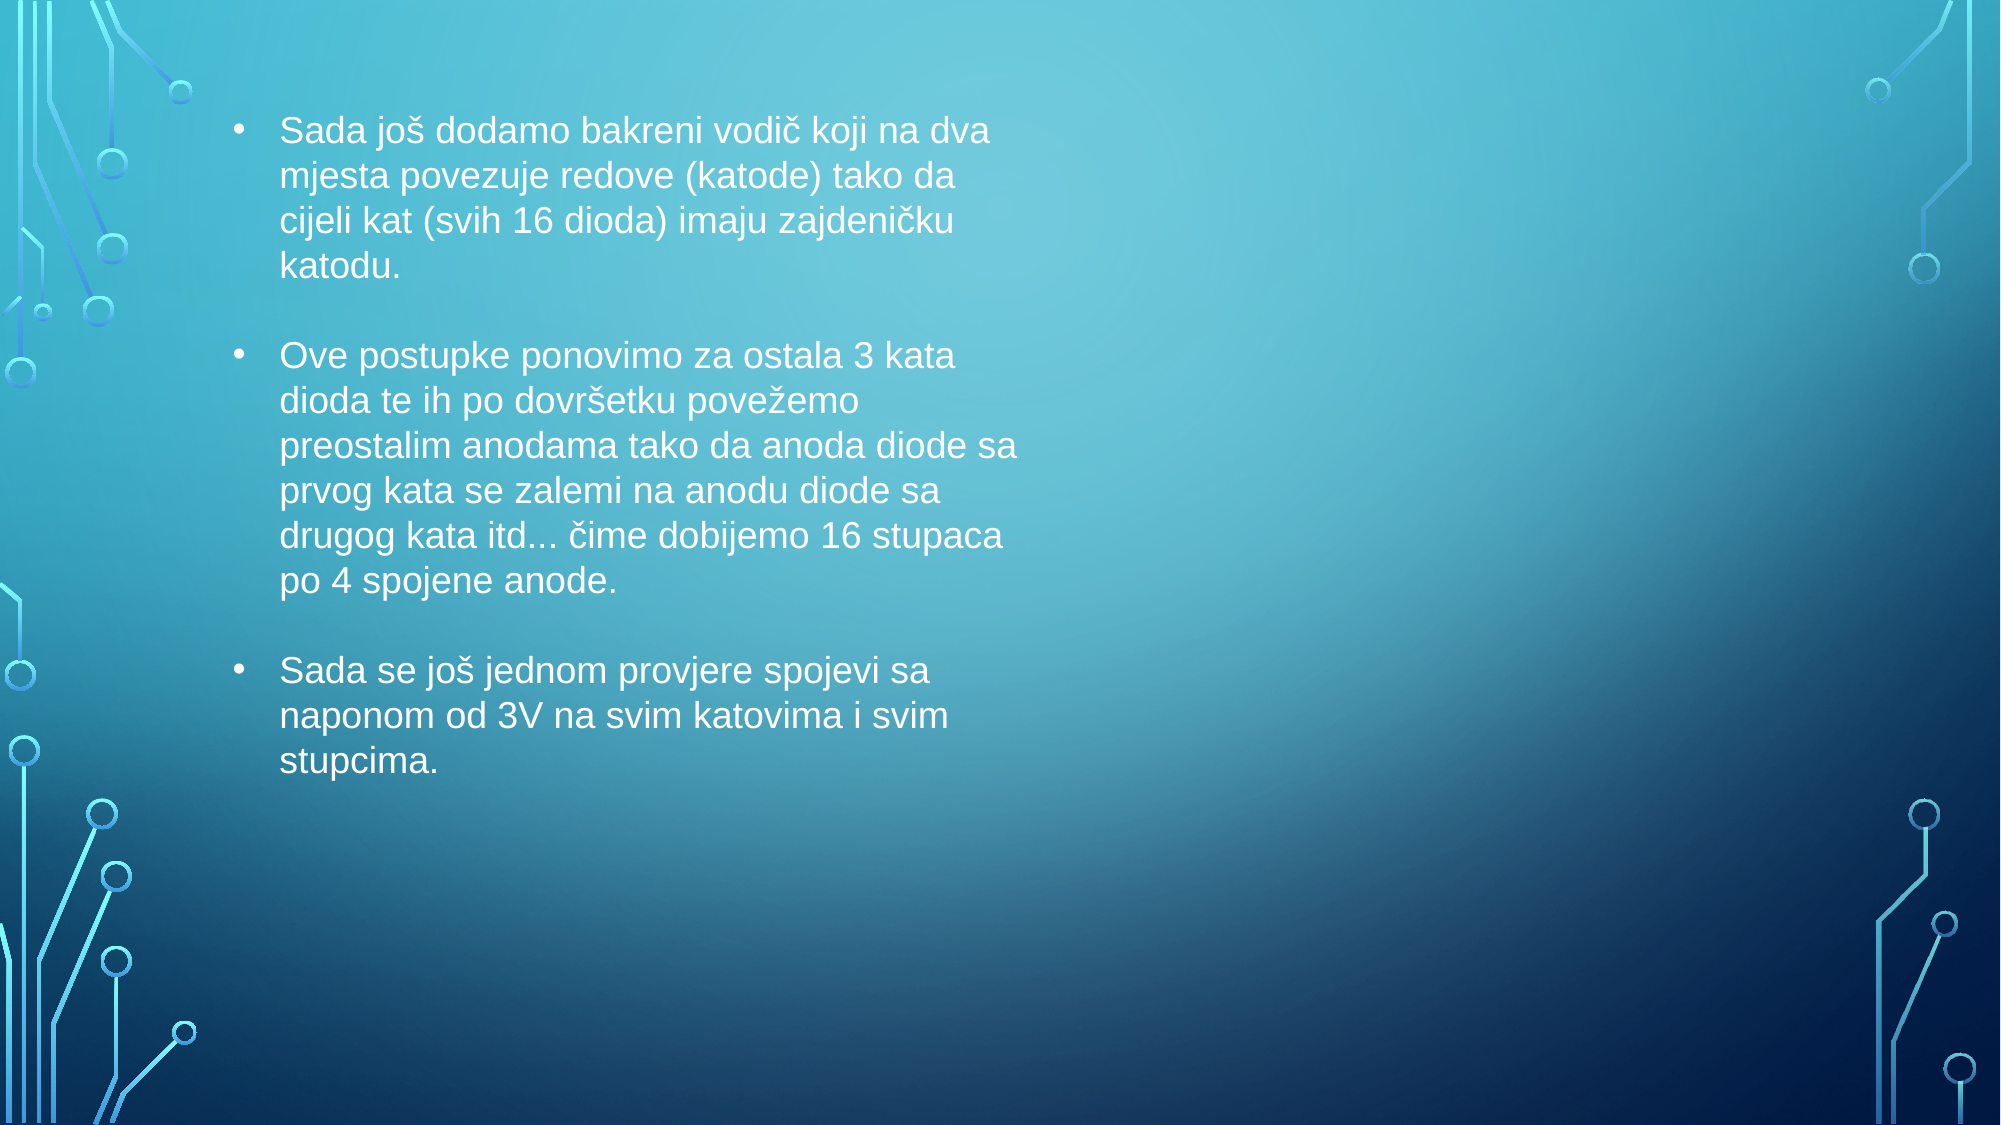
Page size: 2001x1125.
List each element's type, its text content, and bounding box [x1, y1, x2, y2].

text_box Sada još dodamo bakreni vodič koji na dva mjesta povezuje redove (katode) tako da cijeli kat (svih 16 dioda) imaju zajdeničku katodu. Ove postupke ponovimo za ostala 3 kata dioda te ih po dovršetku povežemo preostalim anodama tako da anoda diode sa prvog kata se zalemi na anodu diode sa drugog kata itd... čime dobijemo 16 stupaca po 4 spojene anode. Sada se još jednom provjere spojevi sa naponom od 3V na svim katovima i svim stupcima. [217, 98, 1044, 789]
